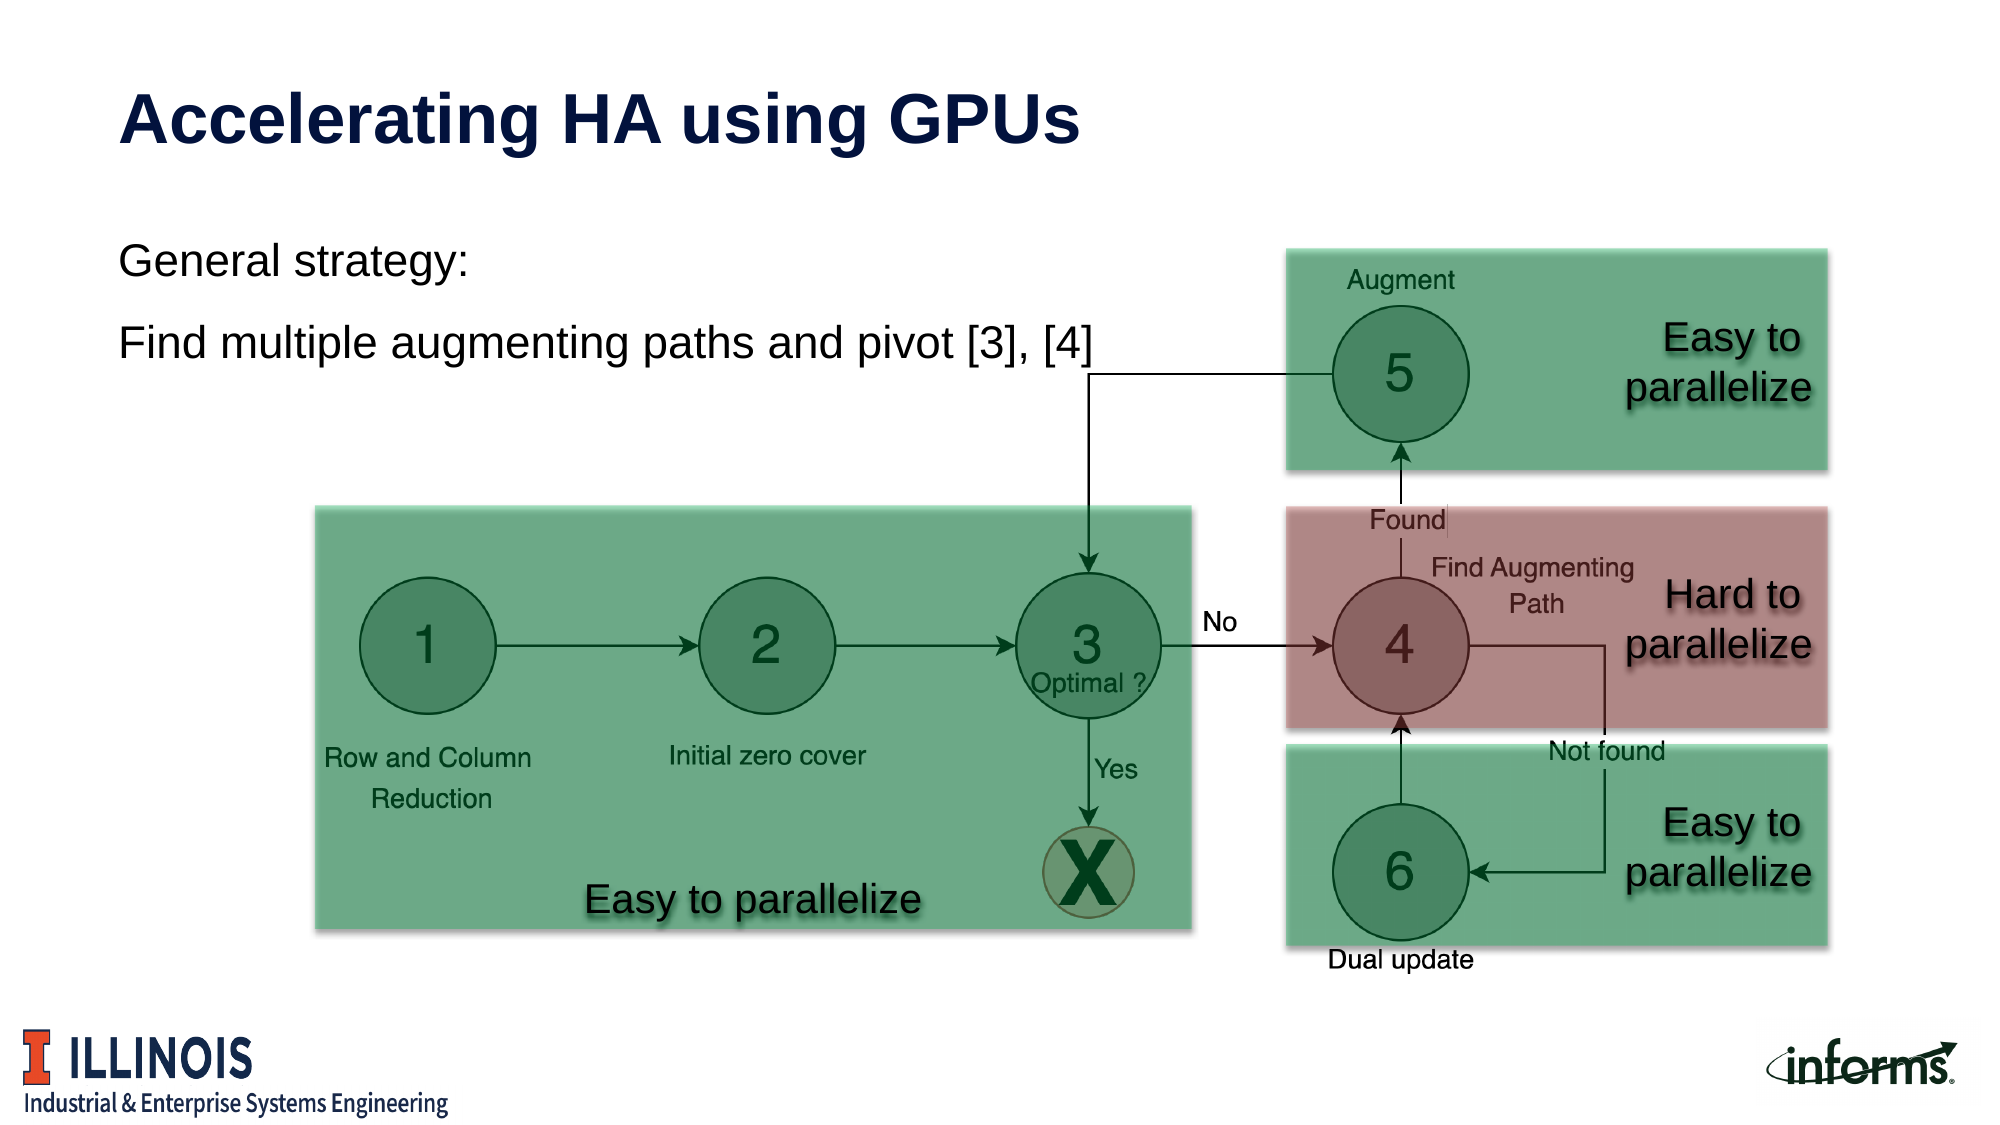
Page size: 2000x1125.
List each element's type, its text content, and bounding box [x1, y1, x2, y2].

text_box Accelerating HA using GPUs [103, 64, 1898, 196]
picture [267, 234, 1696, 1000]
text_box Hard to parallelize [1700, 506, 1828, 729]
text_box Easy to parallelize [1700, 248, 1828, 471]
text_box Easy to parallelize [1700, 743, 1828, 946]
text_box General strategy: Find multiple augmenting paths and pivot [3], [4] [103, 195, 1131, 376]
picture [1756, 1017, 1981, 1106]
picture [23, 1029, 463, 1125]
